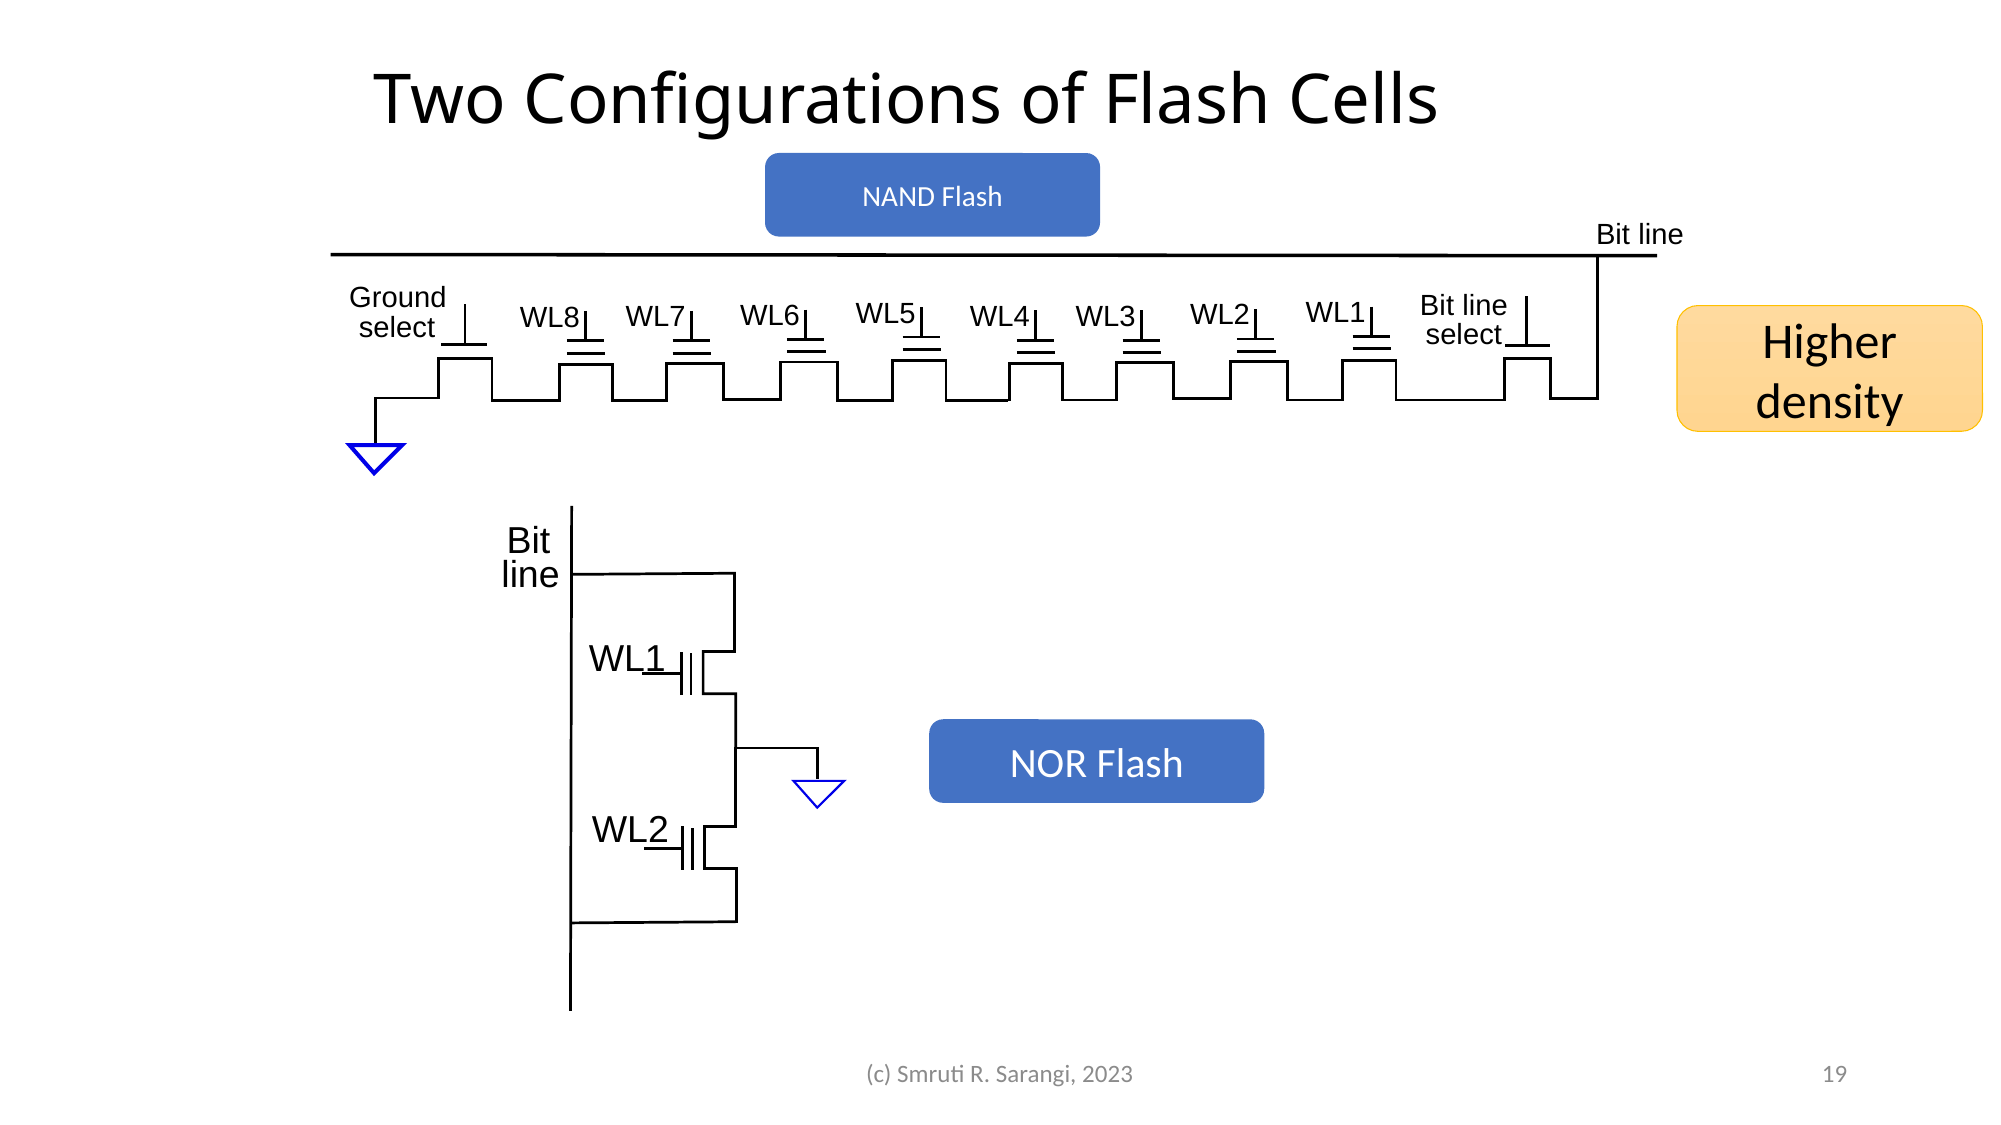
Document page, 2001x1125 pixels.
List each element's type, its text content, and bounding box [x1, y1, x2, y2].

footer (c) Smruti R. Sarangi, 2023 [662, 1042, 1338, 1103]
title Two Configurations of Flash Cells [358, 33, 1484, 152]
text_box Higher density [1700, 305, 1984, 432]
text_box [330, 152, 1700, 474]
slide_number 19 [1412, 1042, 1863, 1103]
text_box NOR Flash [928, 718, 1266, 804]
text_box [485, 505, 845, 1011]
